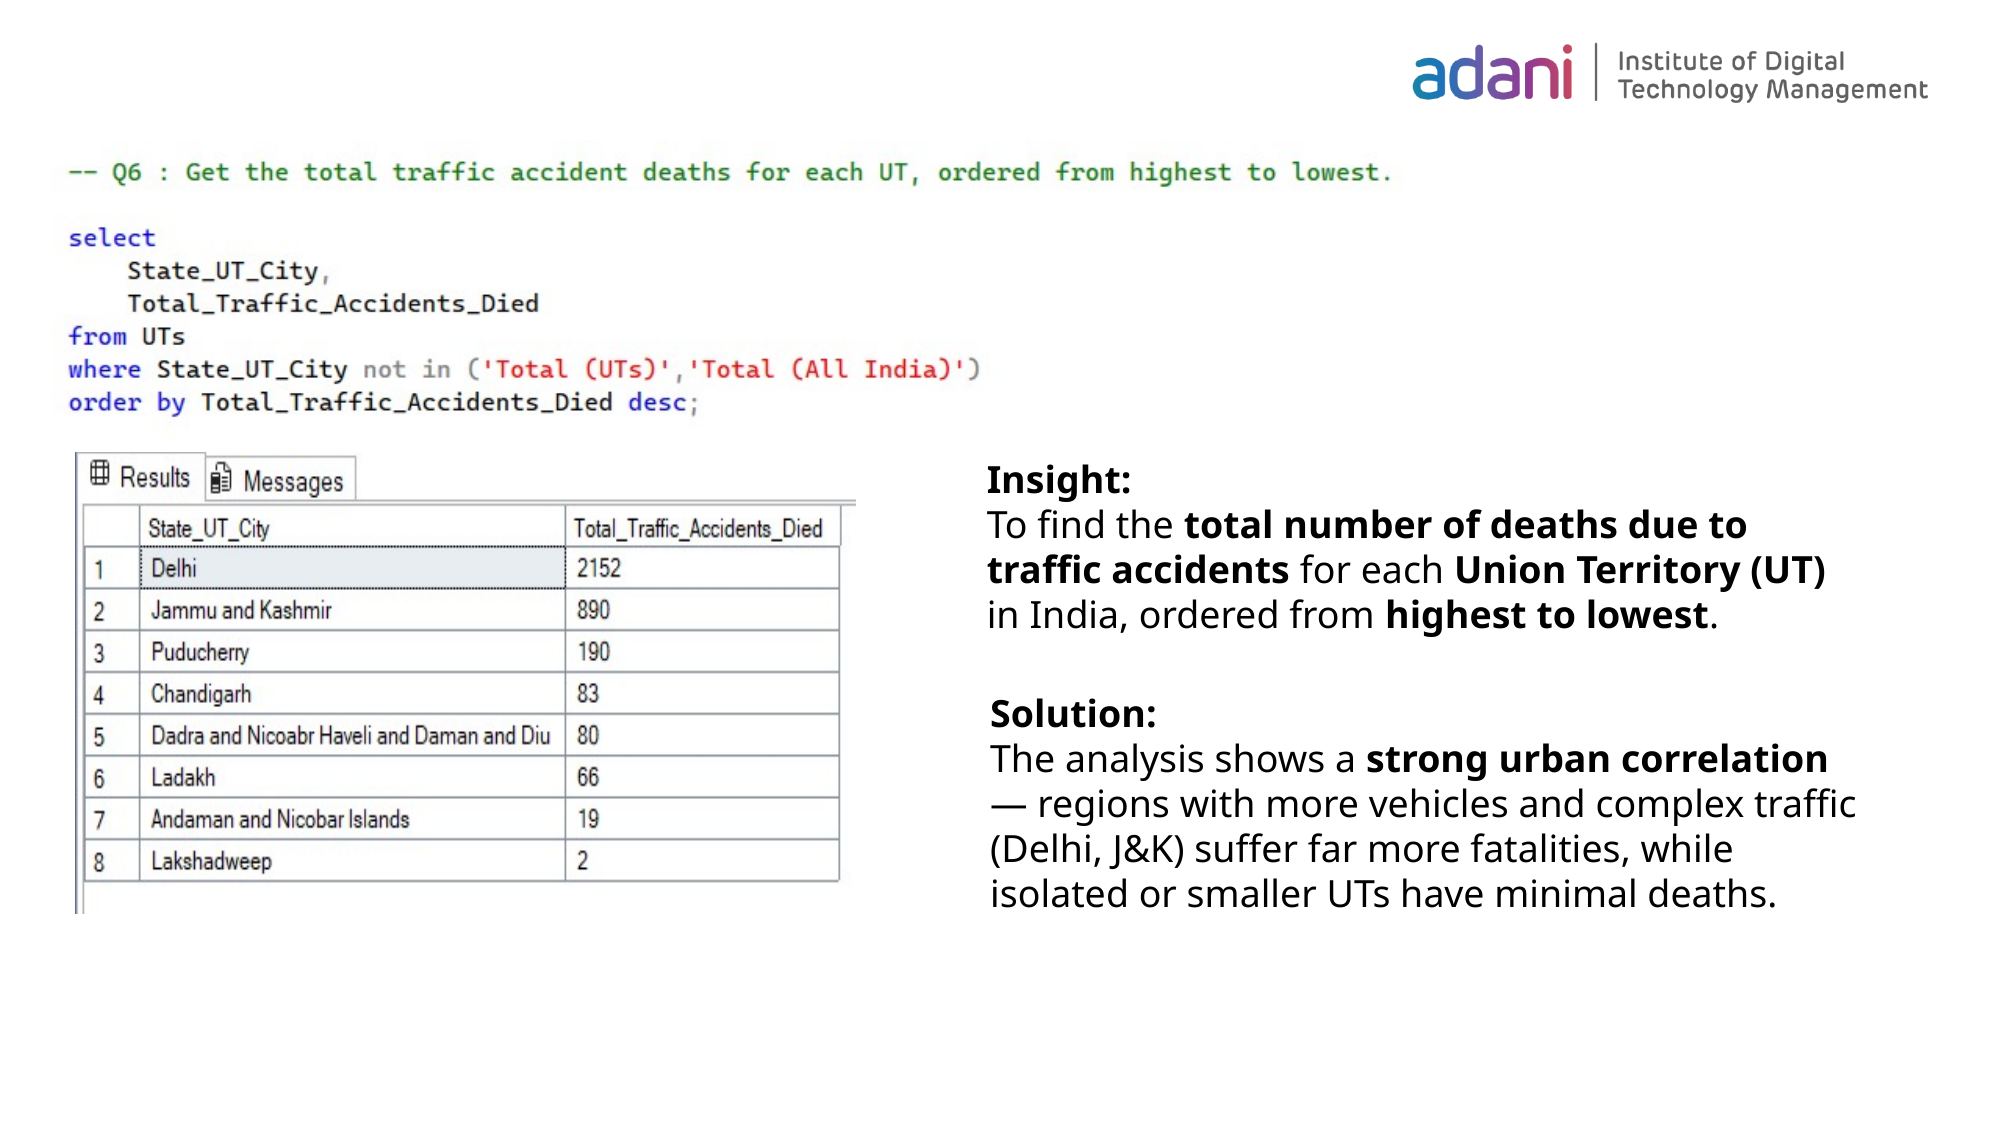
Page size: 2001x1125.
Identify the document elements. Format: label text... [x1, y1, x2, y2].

picture [51, 139, 1484, 914]
picture [1412, 42, 1928, 103]
text_box Insight: To find the total number of deaths due to traffic accidents for each Union Territory (UT) in India, ordered from highest to lowest. [972, 448, 1848, 644]
text_box Solution: The analysis shows a strong urban correlation — regions with more vehicles and complex traffic (Delhi, J&K) suffer far more fatalities, while isolated or smaller UTs have minimal deaths. [975, 682, 1879, 923]
